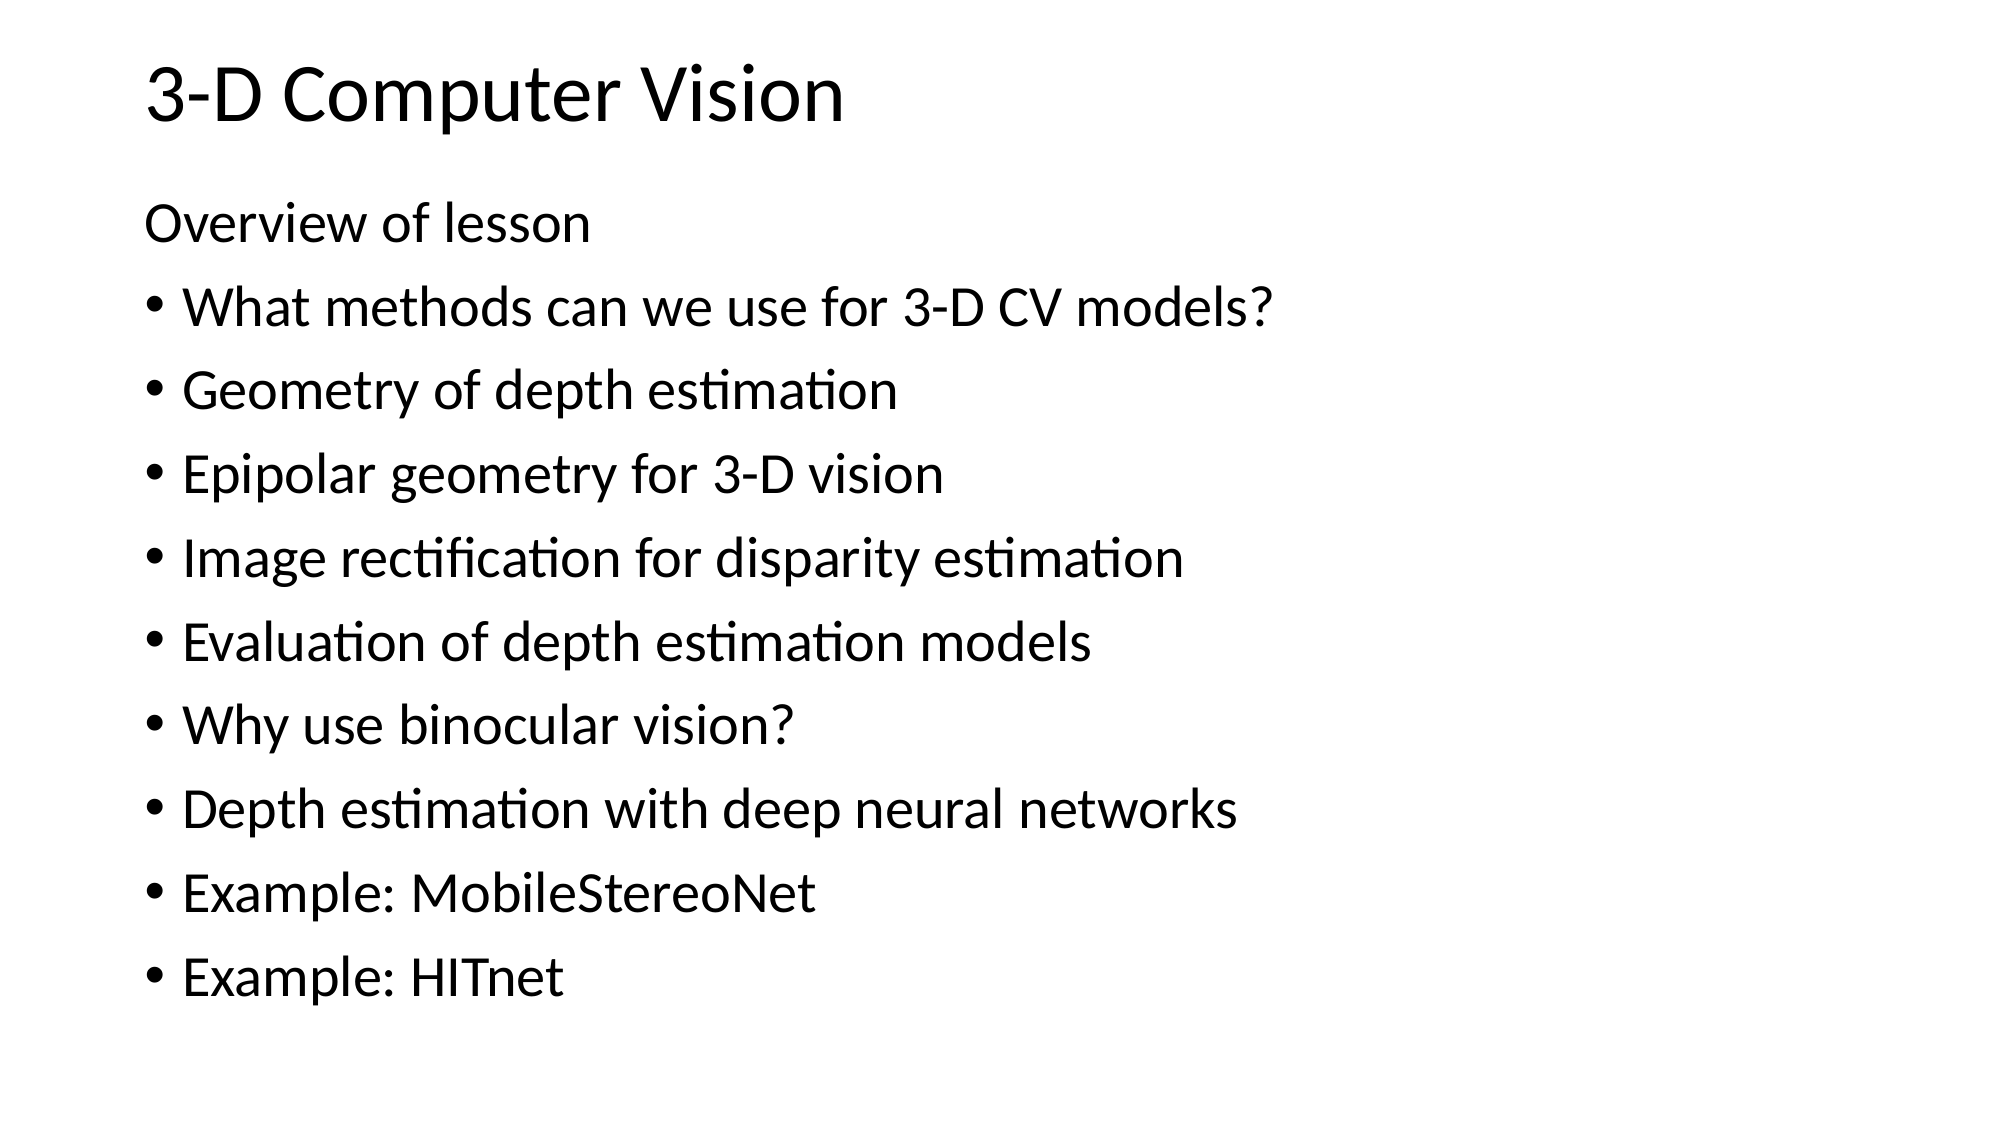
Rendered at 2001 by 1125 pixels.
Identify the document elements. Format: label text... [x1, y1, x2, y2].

title 3-D Computer Vision [129, 22, 1855, 166]
list Overview of lesson What methods can we use for 3-D CV models? Geometry of depth estimation Epipolar geometry for 3-D vision Image rectification for disparity estimation Evaluation of depth estimation models Why use binocular vision? Depth estimation with deep neural networks Example: MobileStereoNet Example: HITnet [129, 184, 1855, 1102]
